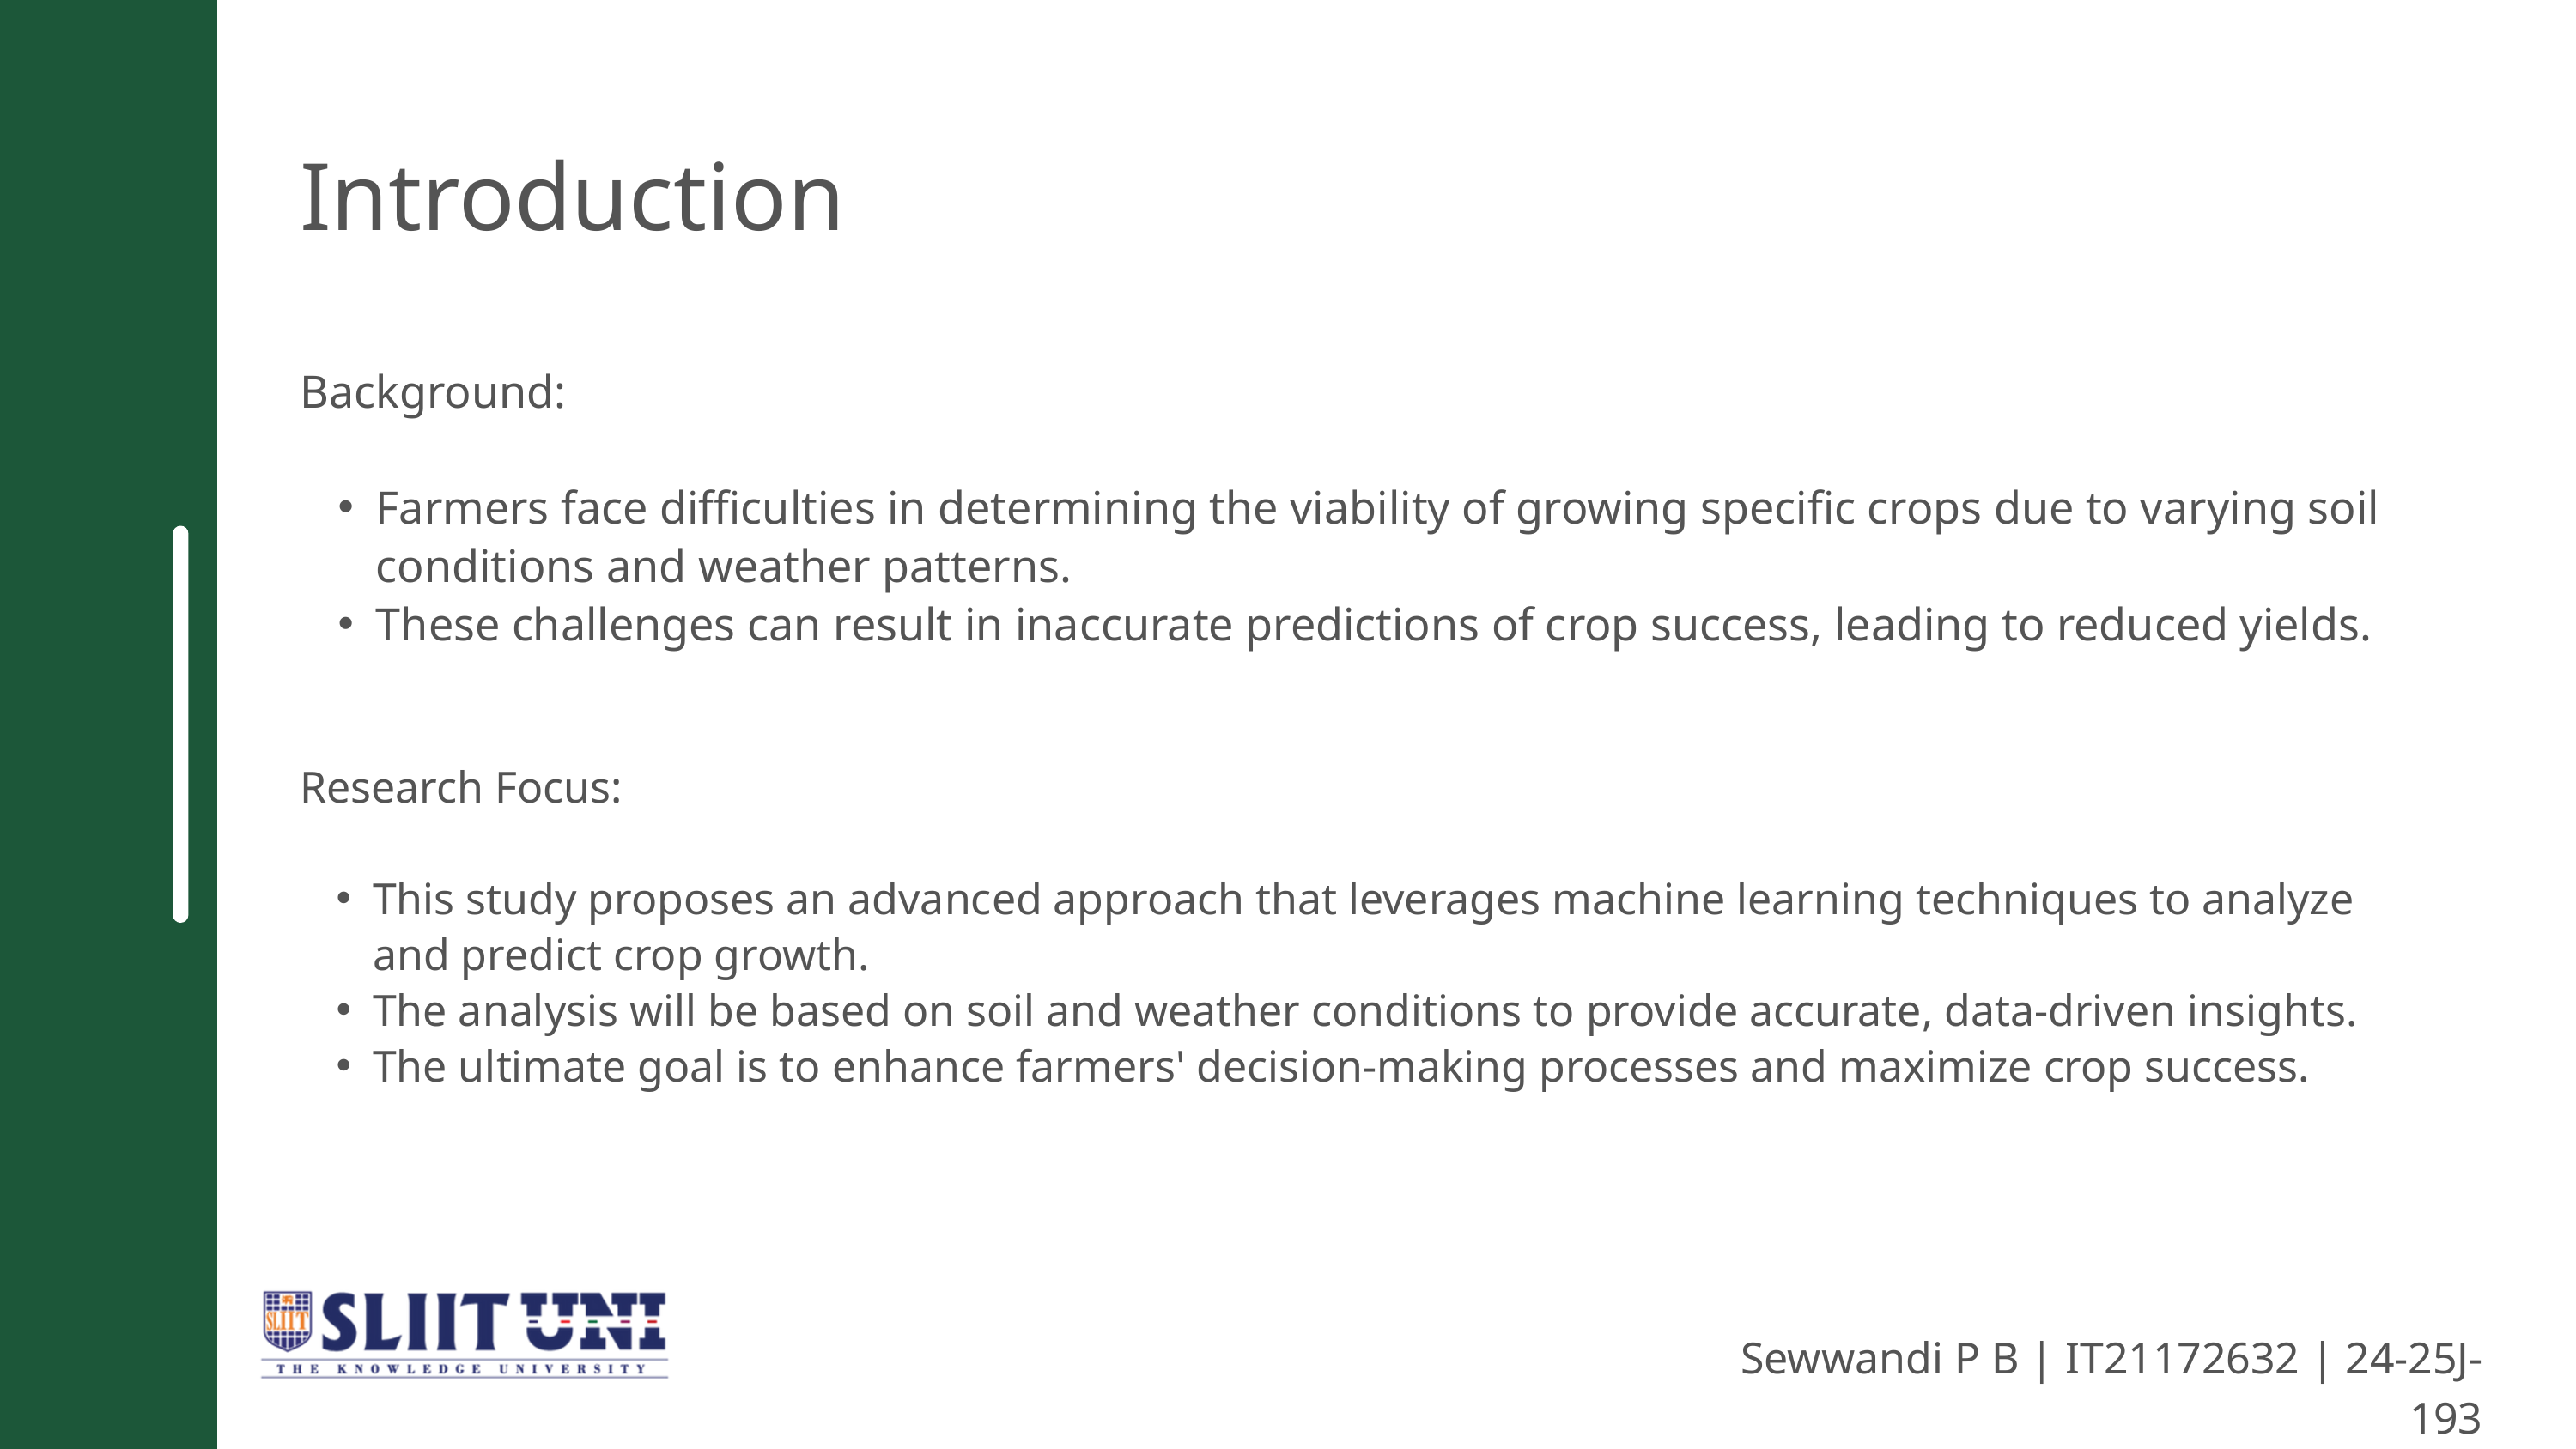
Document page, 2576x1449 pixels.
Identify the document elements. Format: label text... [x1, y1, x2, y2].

text_box Introduction [300, 119, 854, 250]
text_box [0, 0, 218, 1449]
text_box Research Focus: This study proposes an advanced approach that leverages machine learning techniques to analyze and predict crop growth. The analysis will be based on soil and weather conditions to provide accurate, data-driven insights. The ultimate goal is to enhance farmers' decision-making processes and maximize crop success. [300, 755, 2397, 1091]
text_box [246, 1275, 682, 1393]
text_box Sewwandi P B | IT21172632 | 24-25J-193 [1714, 1322, 2483, 1443]
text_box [173, 525, 189, 924]
text_box Background: Farmers face difficulties in determining the viability of growing specific crops due to varying soil conditions and weather patterns. These challenges can result in inaccurate predictions of crop success, leading to reduced yields. [300, 359, 2432, 650]
